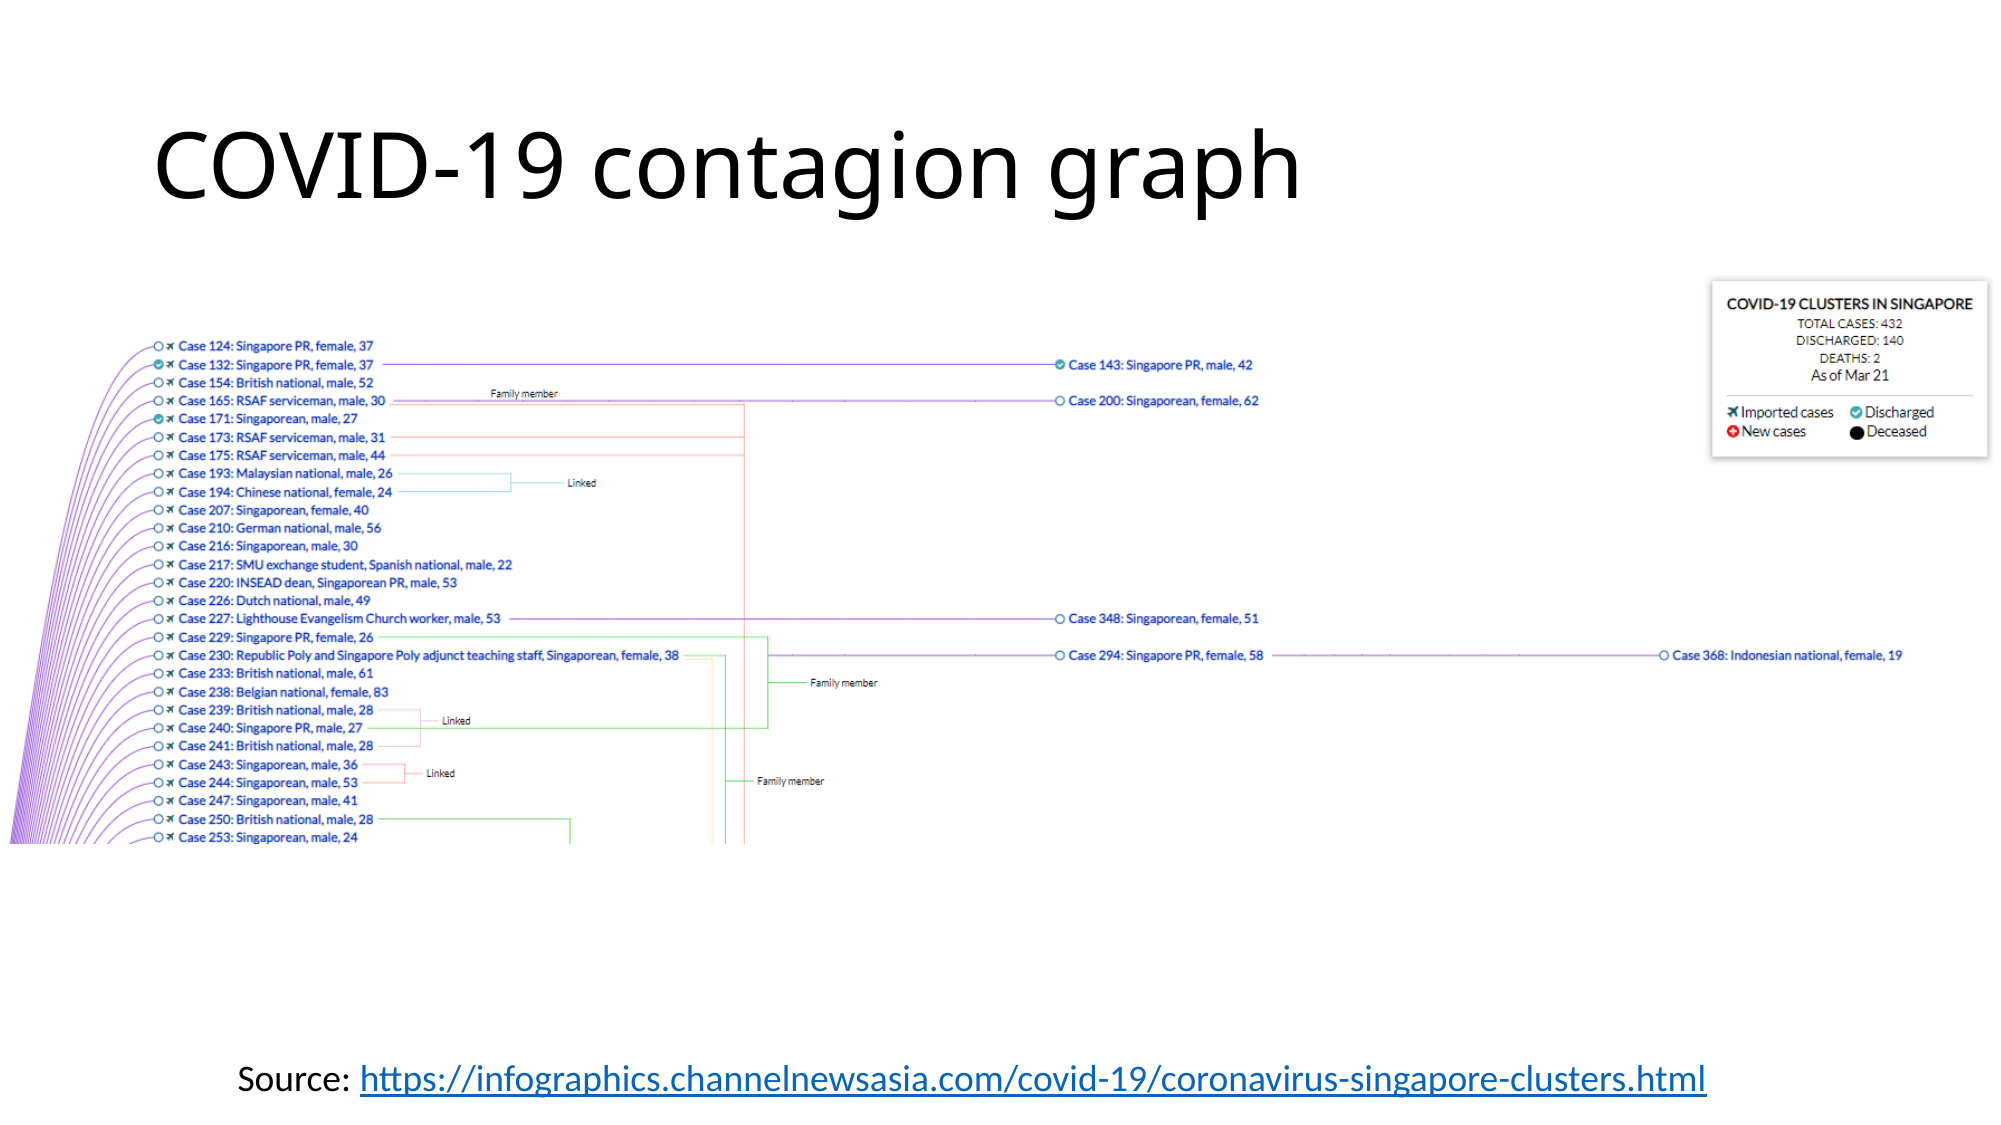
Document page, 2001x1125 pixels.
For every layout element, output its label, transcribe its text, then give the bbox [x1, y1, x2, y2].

picture [0, 275, 1994, 844]
title COVID-19 contagion graph [137, 59, 1863, 275]
text_box Source: https://infographics.channelnewsasia.com/covid-19/coronavirus-singapore-clusters.html [222, 1046, 2000, 1107]
